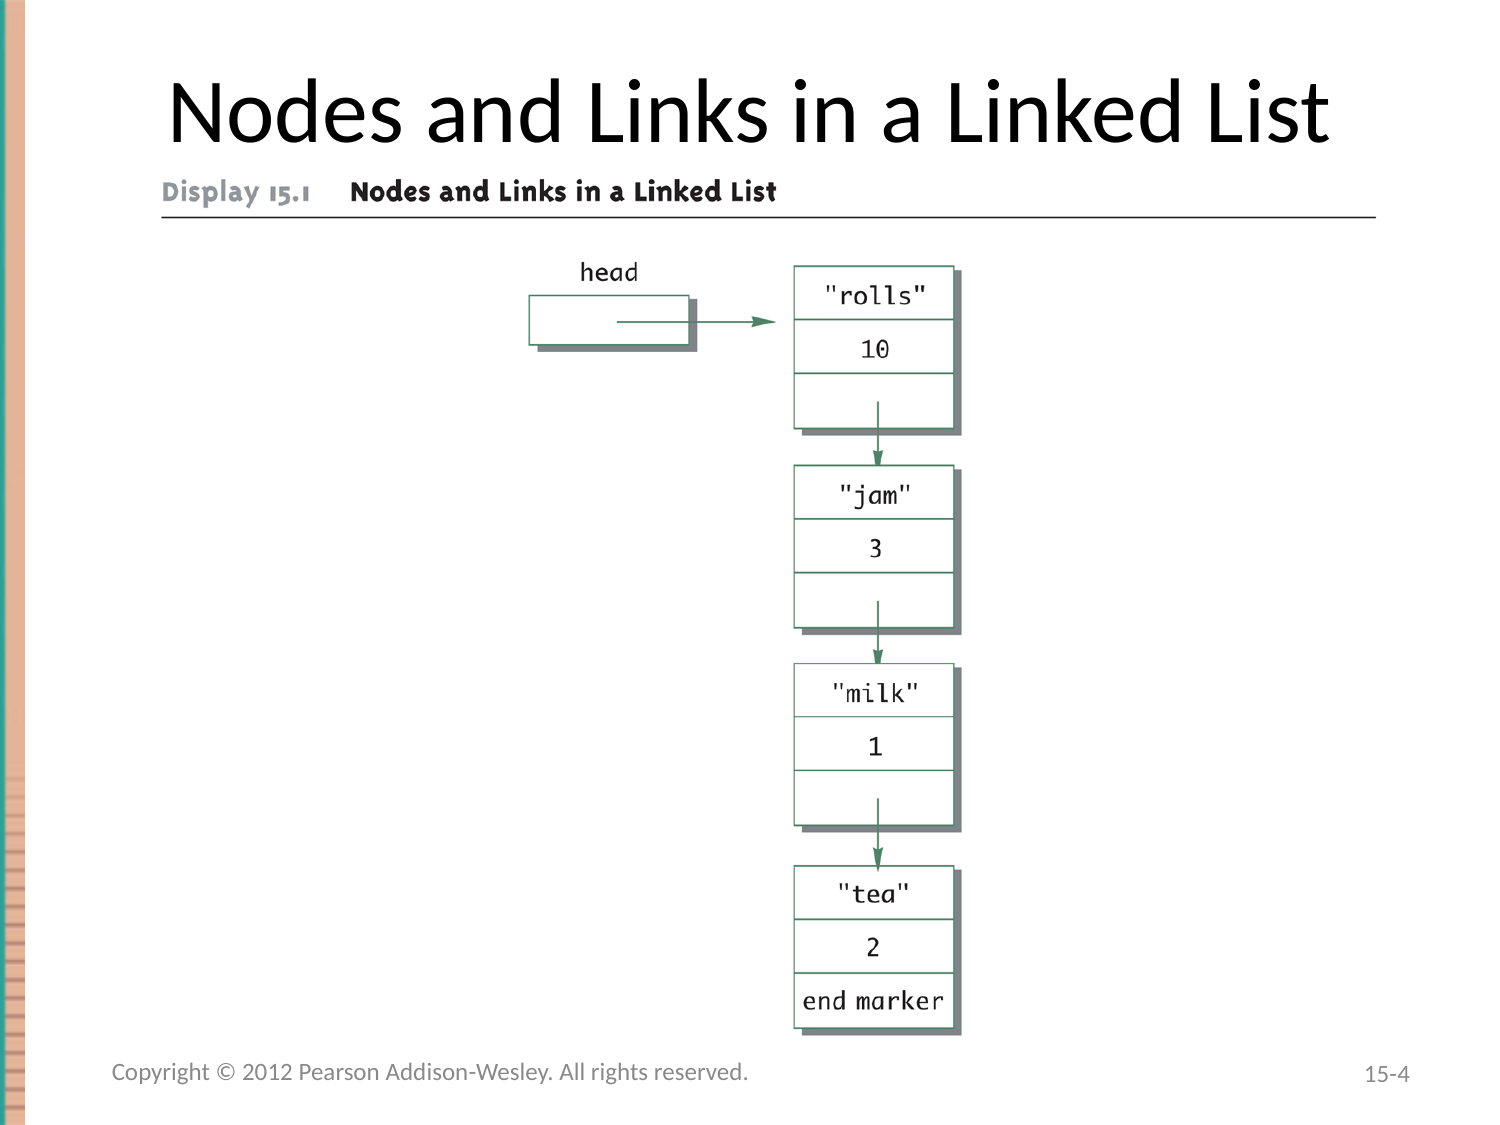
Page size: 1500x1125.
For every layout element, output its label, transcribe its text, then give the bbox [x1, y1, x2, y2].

picture [0, 0, 25, 1125]
footer Copyright © 2012 Pearson Addison-Wesley. All rights reserved. [75, 1040, 788, 1100]
slide_number 15-4 [1074, 1042, 1425, 1103]
picture [130, 157, 1407, 1056]
title Nodes and Links in a Linked List [74, 12, 1426, 201]
